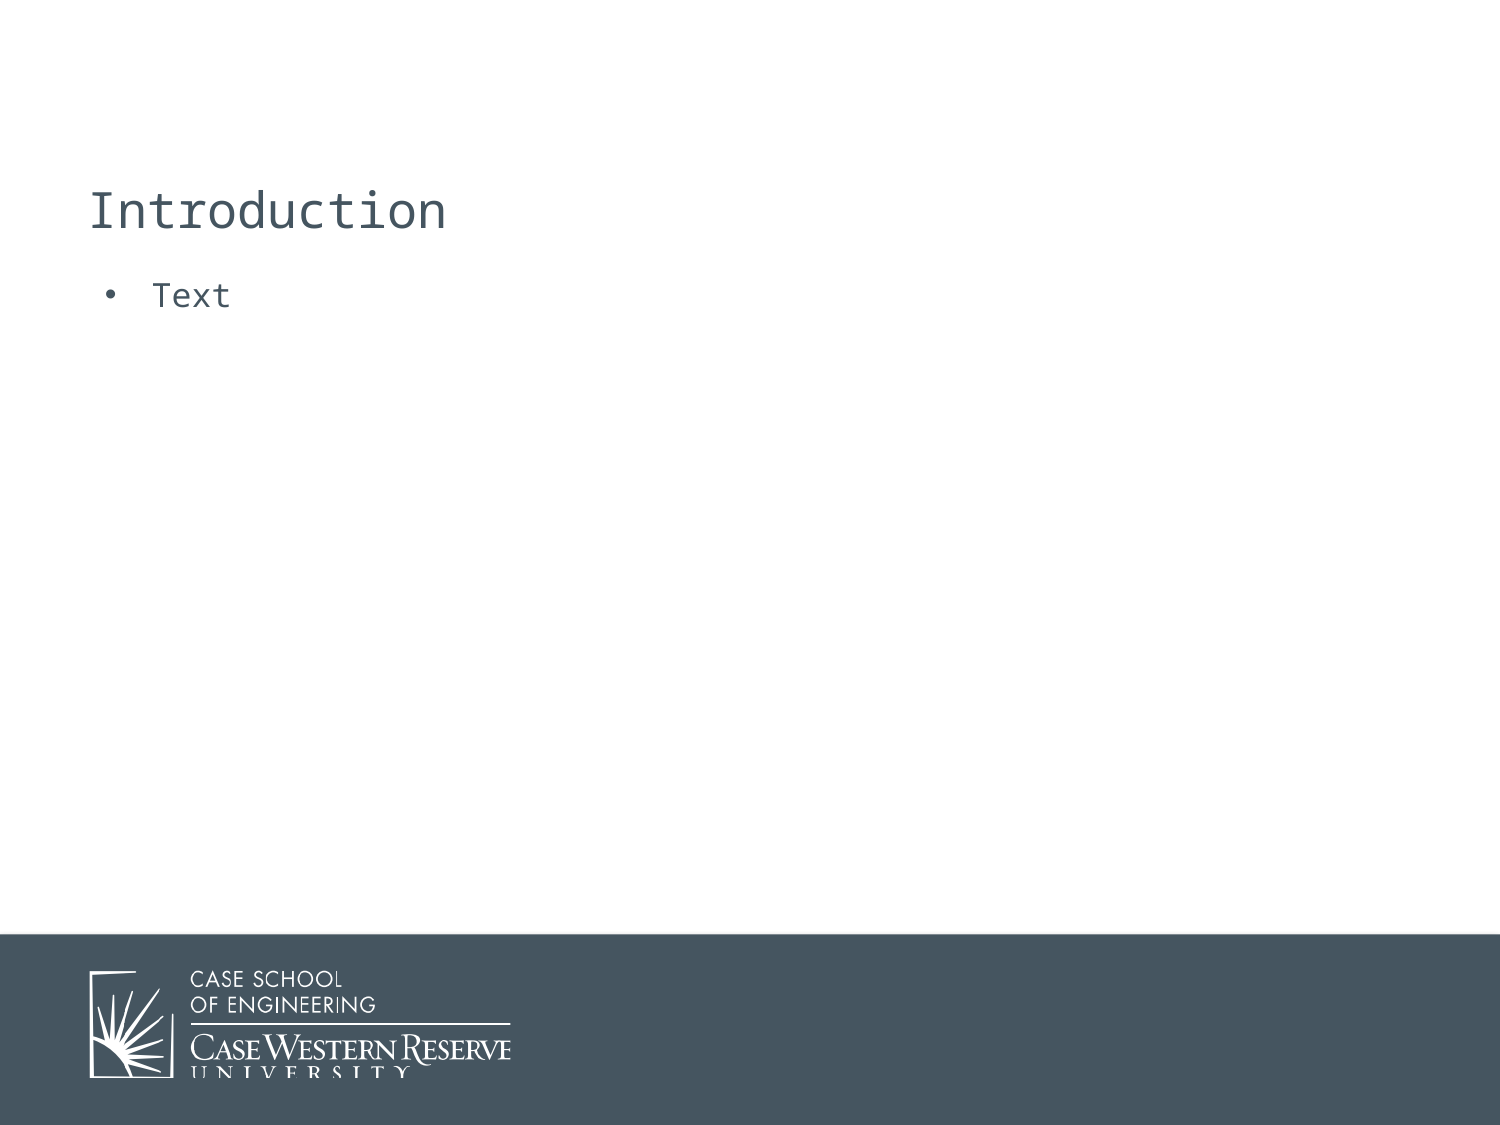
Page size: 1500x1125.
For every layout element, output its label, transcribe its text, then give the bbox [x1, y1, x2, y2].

picture [89, 970, 511, 1078]
text_box Introduction [72, 171, 871, 247]
text_box [0, 934, 1500, 1125]
text_box Text [89, 266, 1290, 322]
